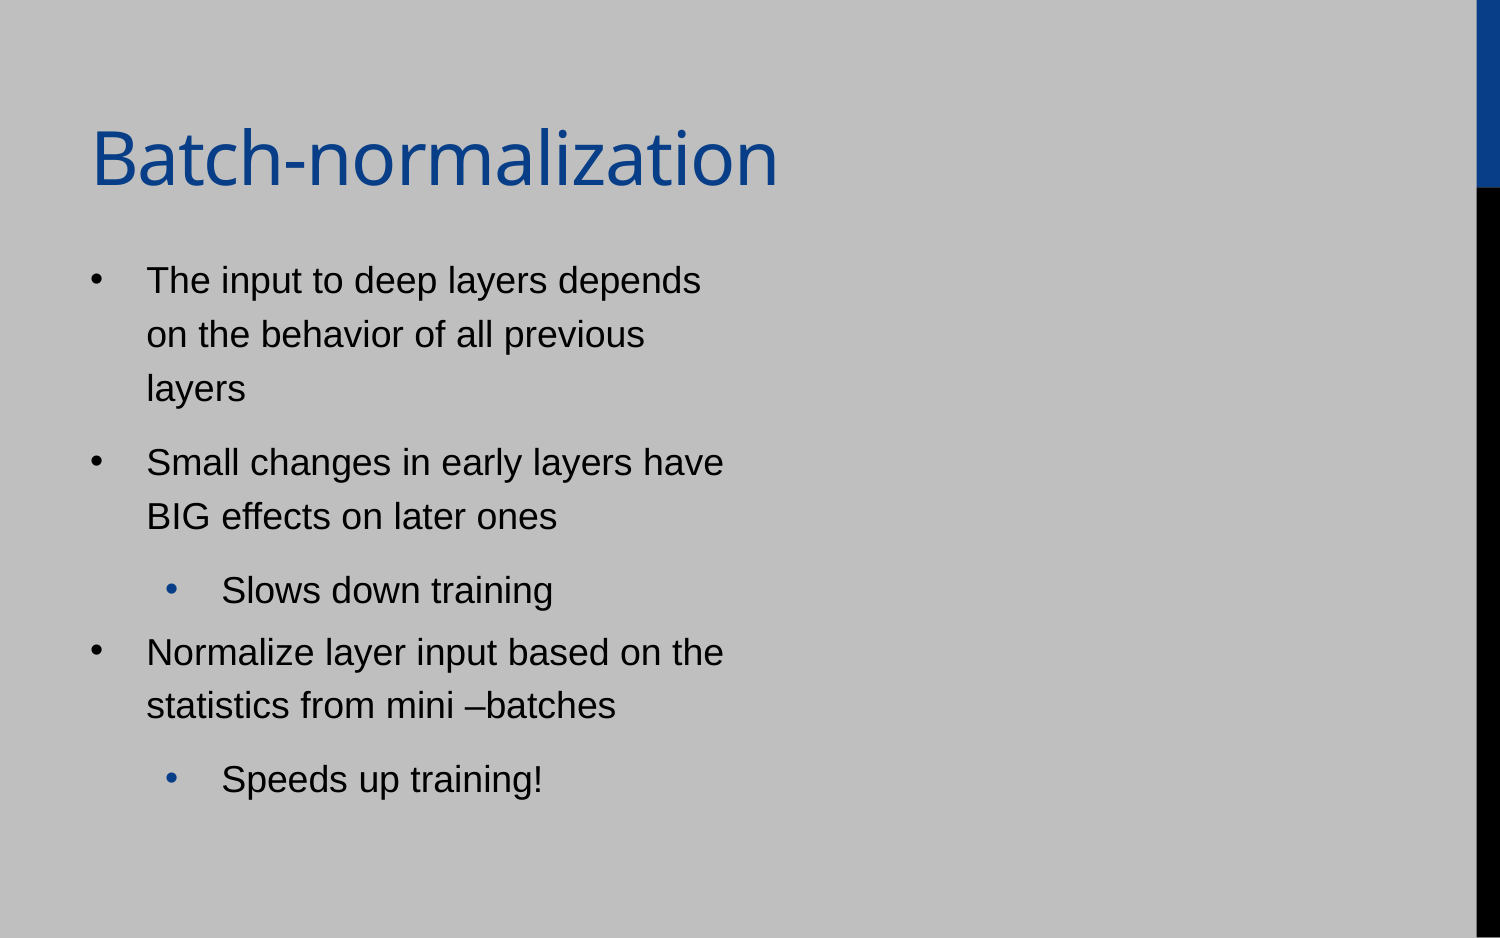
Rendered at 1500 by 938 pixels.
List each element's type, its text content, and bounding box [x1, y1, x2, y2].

title Batch-normalization [75, 20, 1025, 209]
list The input to deep layers depends on the behavior of all previous layers Small changes in early layers have BIG effects on later ones Slows down training Normalize layer input based on the statistics from mini –batches Speeds up training! [75, 239, 760, 938]
